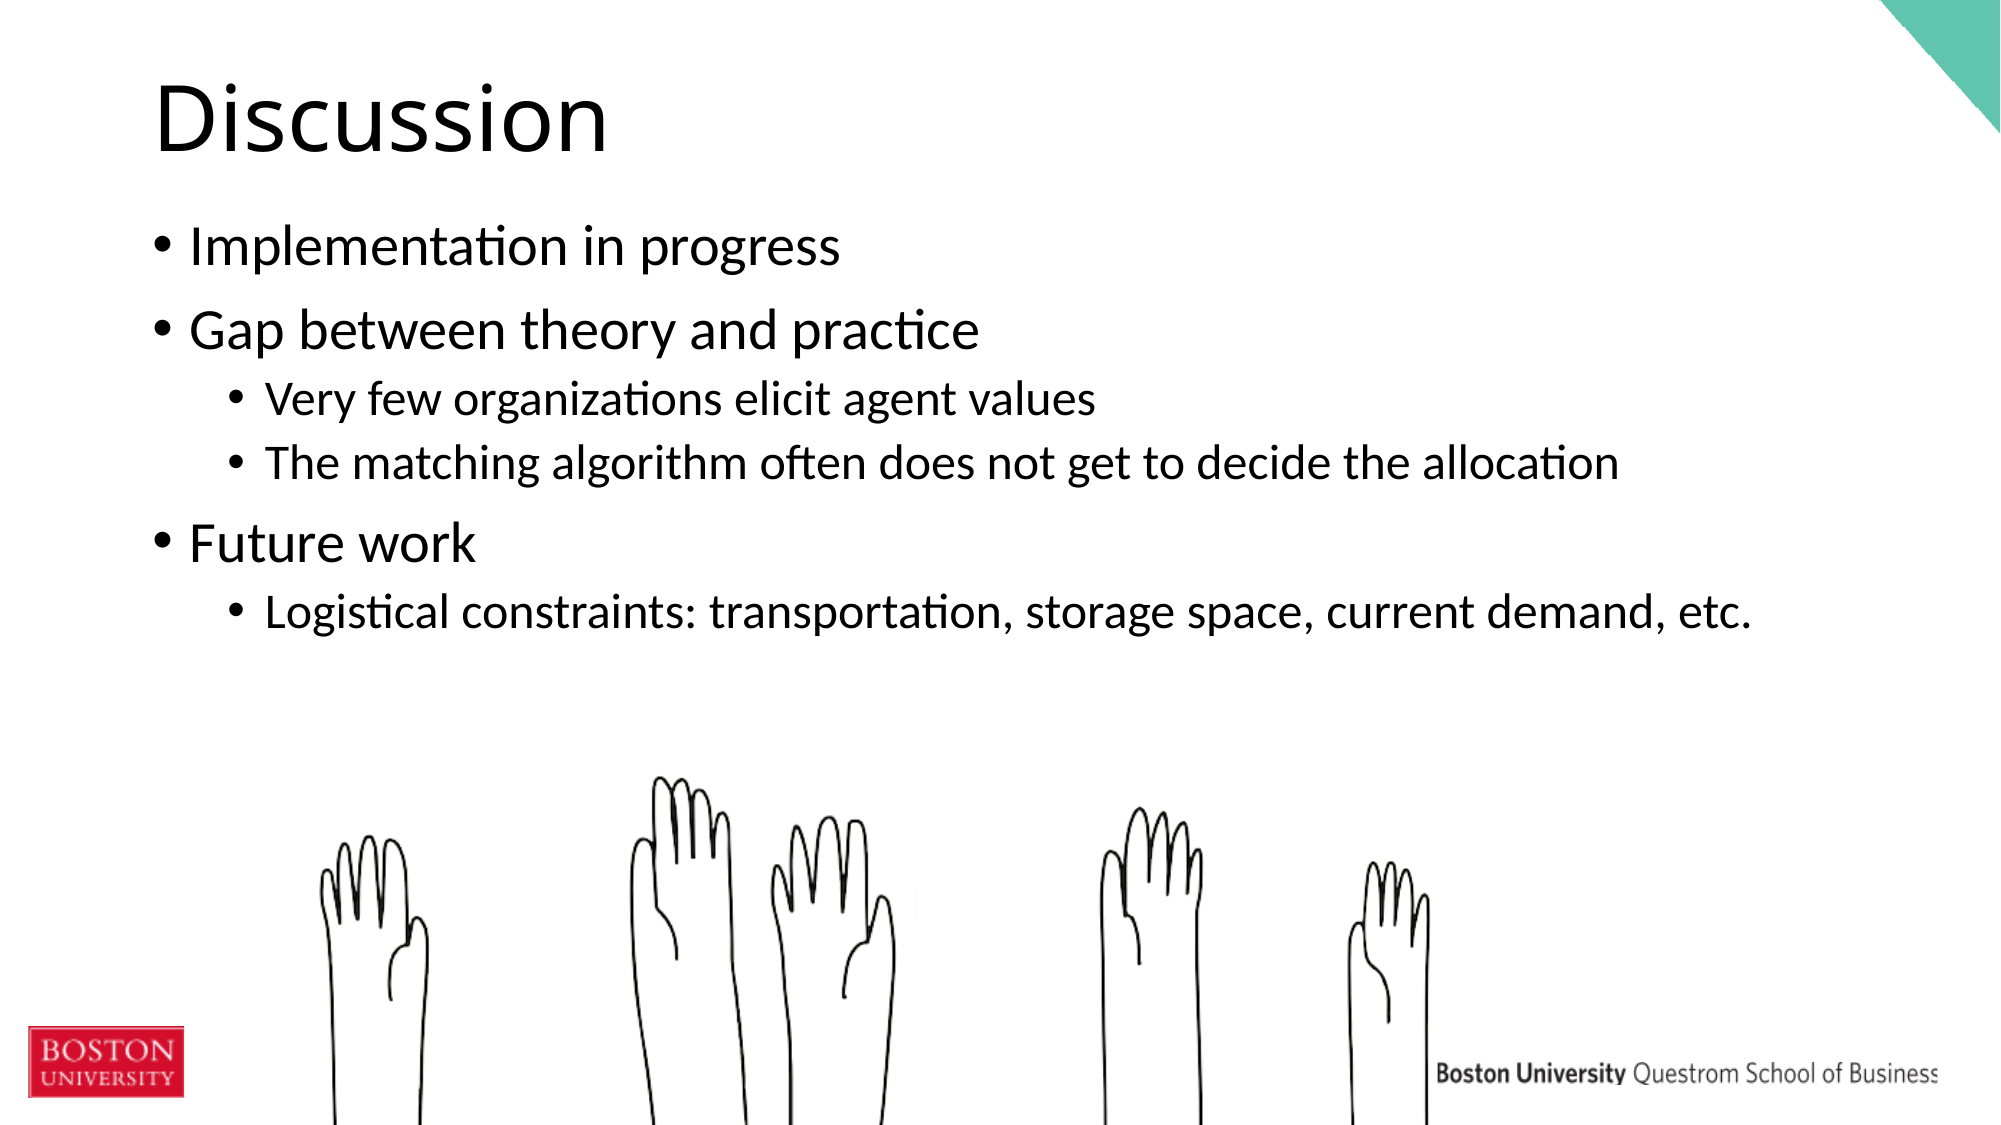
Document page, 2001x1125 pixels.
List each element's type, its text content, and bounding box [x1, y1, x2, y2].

picture [1324, 825, 1431, 1125]
title Discussion [137, 59, 1863, 185]
picture [1821, 0, 2001, 159]
picture [613, 747, 916, 1125]
list Implementation in progress Gap between theory and practice Very few organizations elicit agent values The matching algorithm often does not get to decide the allocation Future work Logistical constraints: transportation, storage space, current demand, etc. [137, 207, 1912, 1014]
picture [313, 825, 455, 1125]
picture [1081, 782, 1221, 1125]
